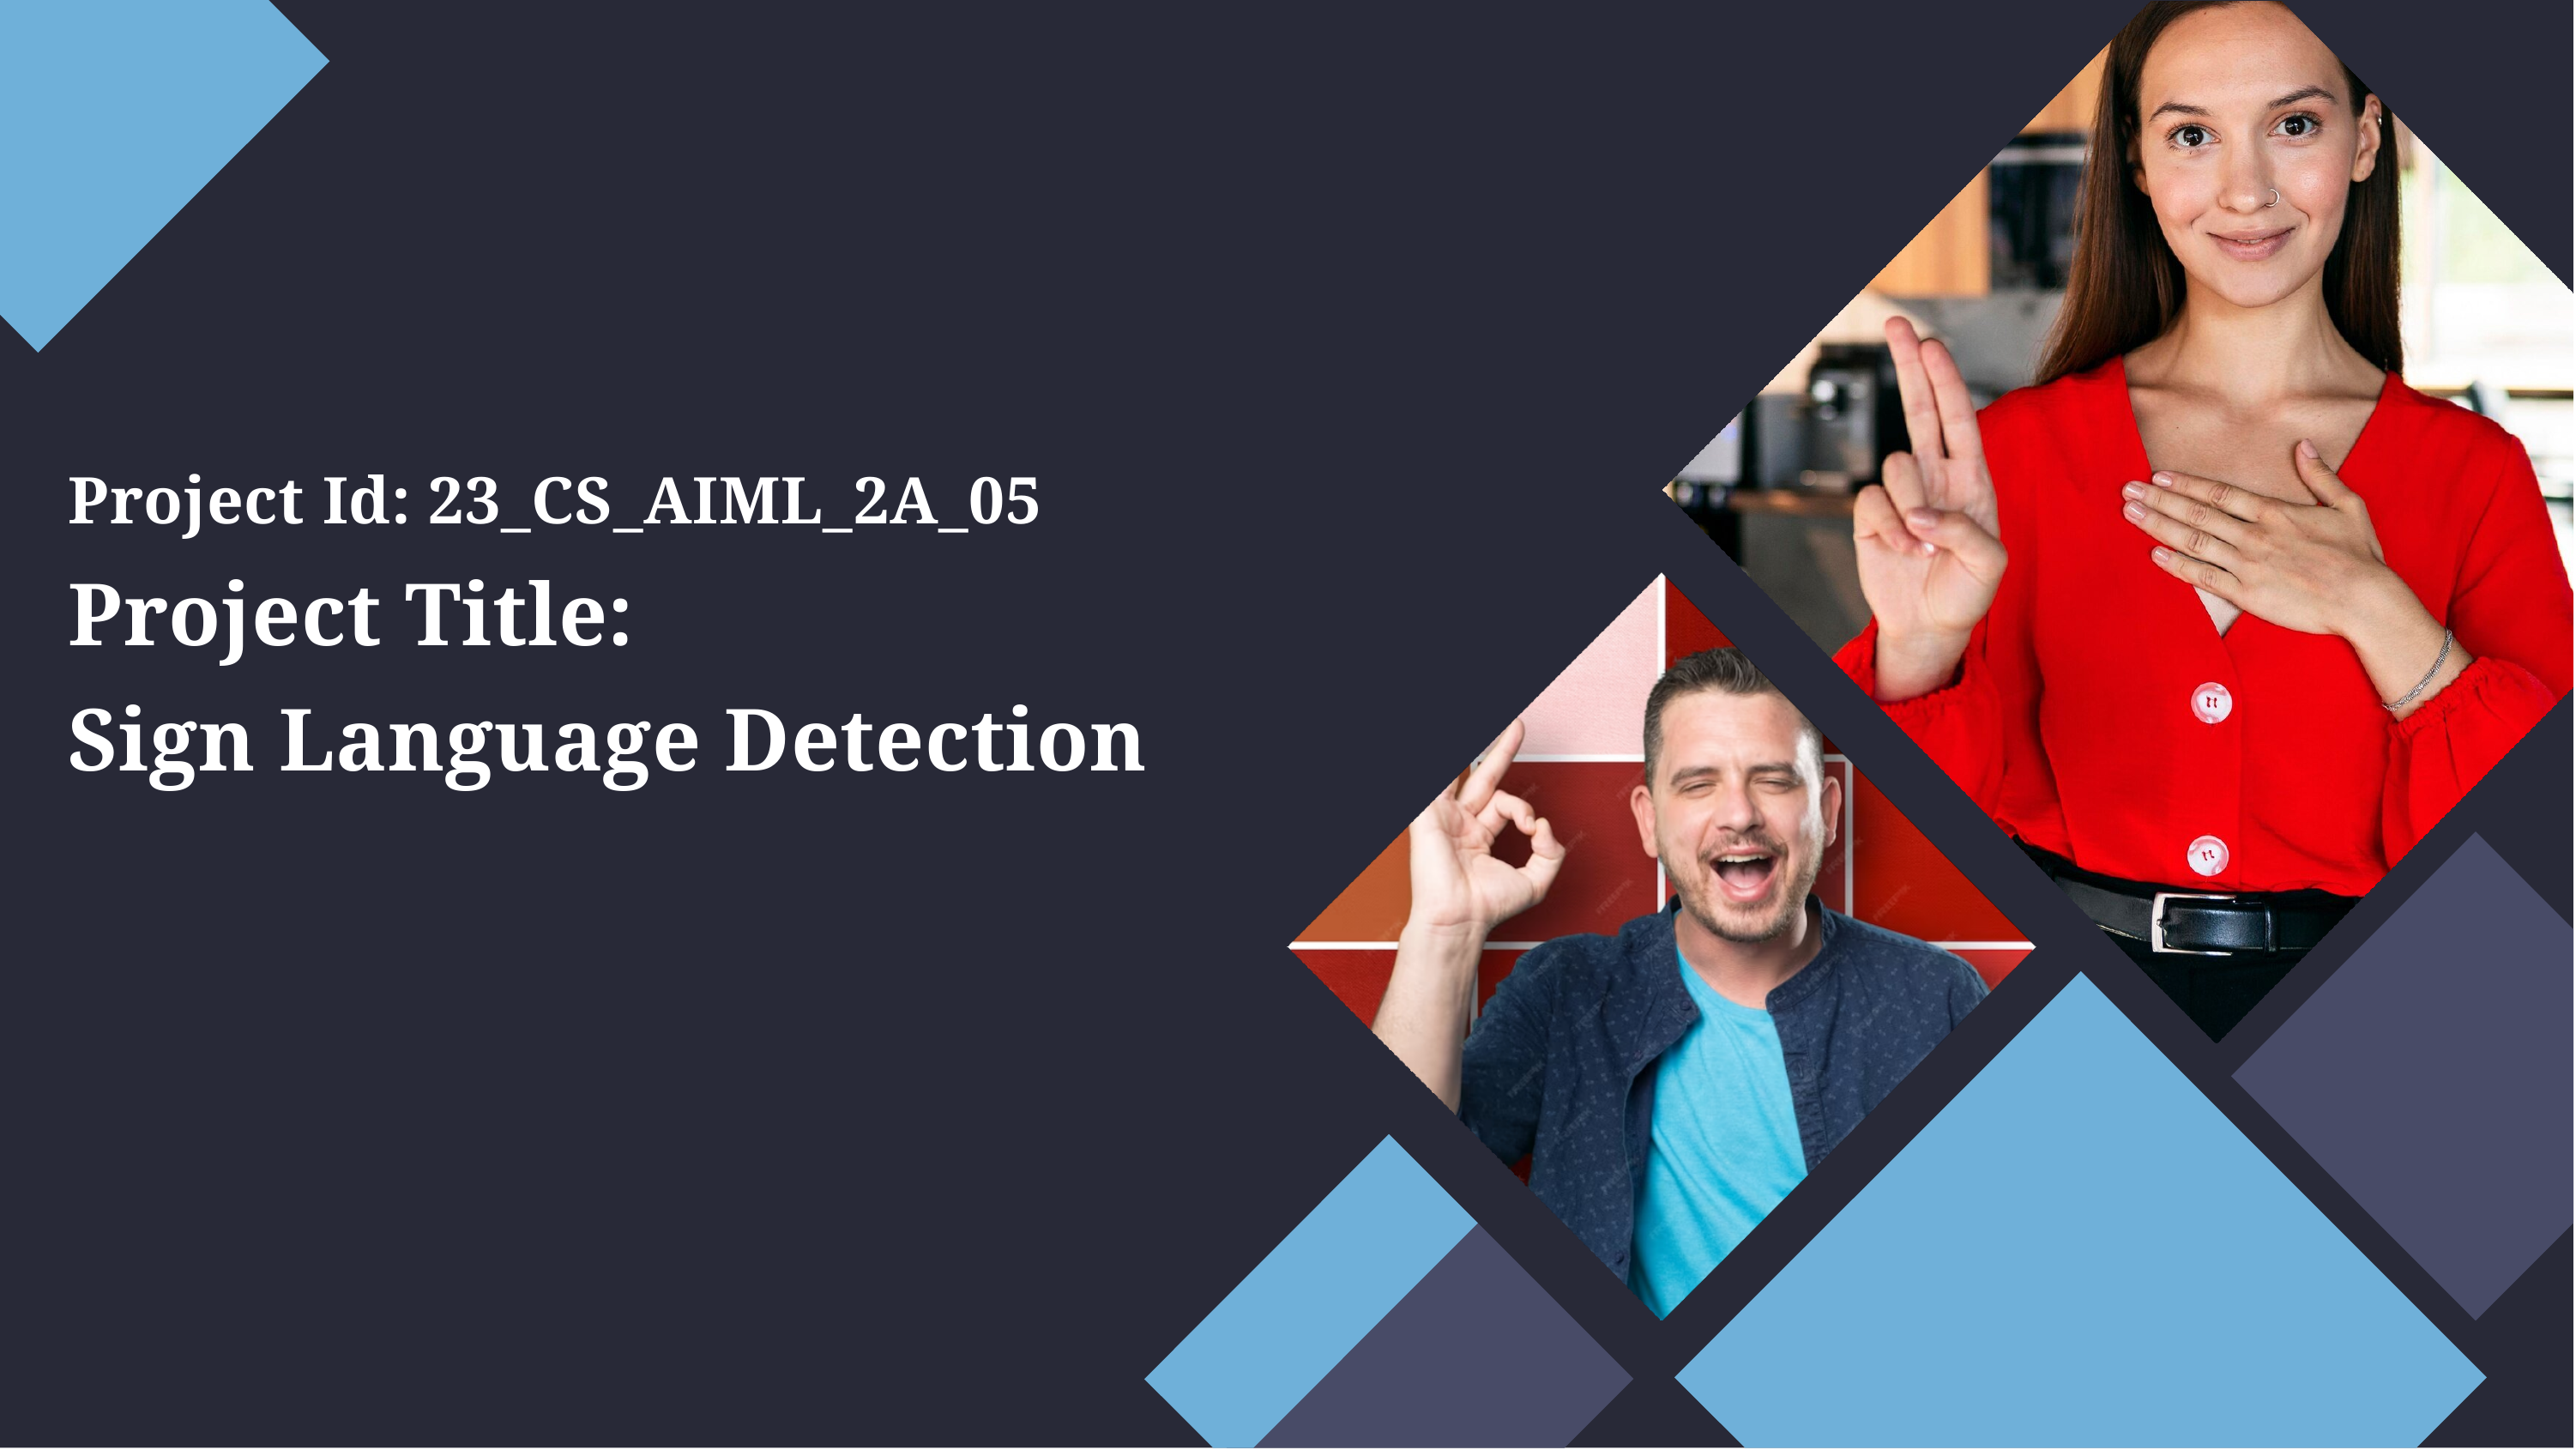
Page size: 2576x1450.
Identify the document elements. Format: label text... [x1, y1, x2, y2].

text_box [1286, 0, 2574, 1321]
text_box [0, 0, 330, 353]
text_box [1143, 1133, 1634, 1448]
text_box Project Id: 23_CS_AIML_2A_05 Project Title: Sign Language Detection [66, 411, 1193, 788]
text_box [1674, 1328, 2487, 1448]
